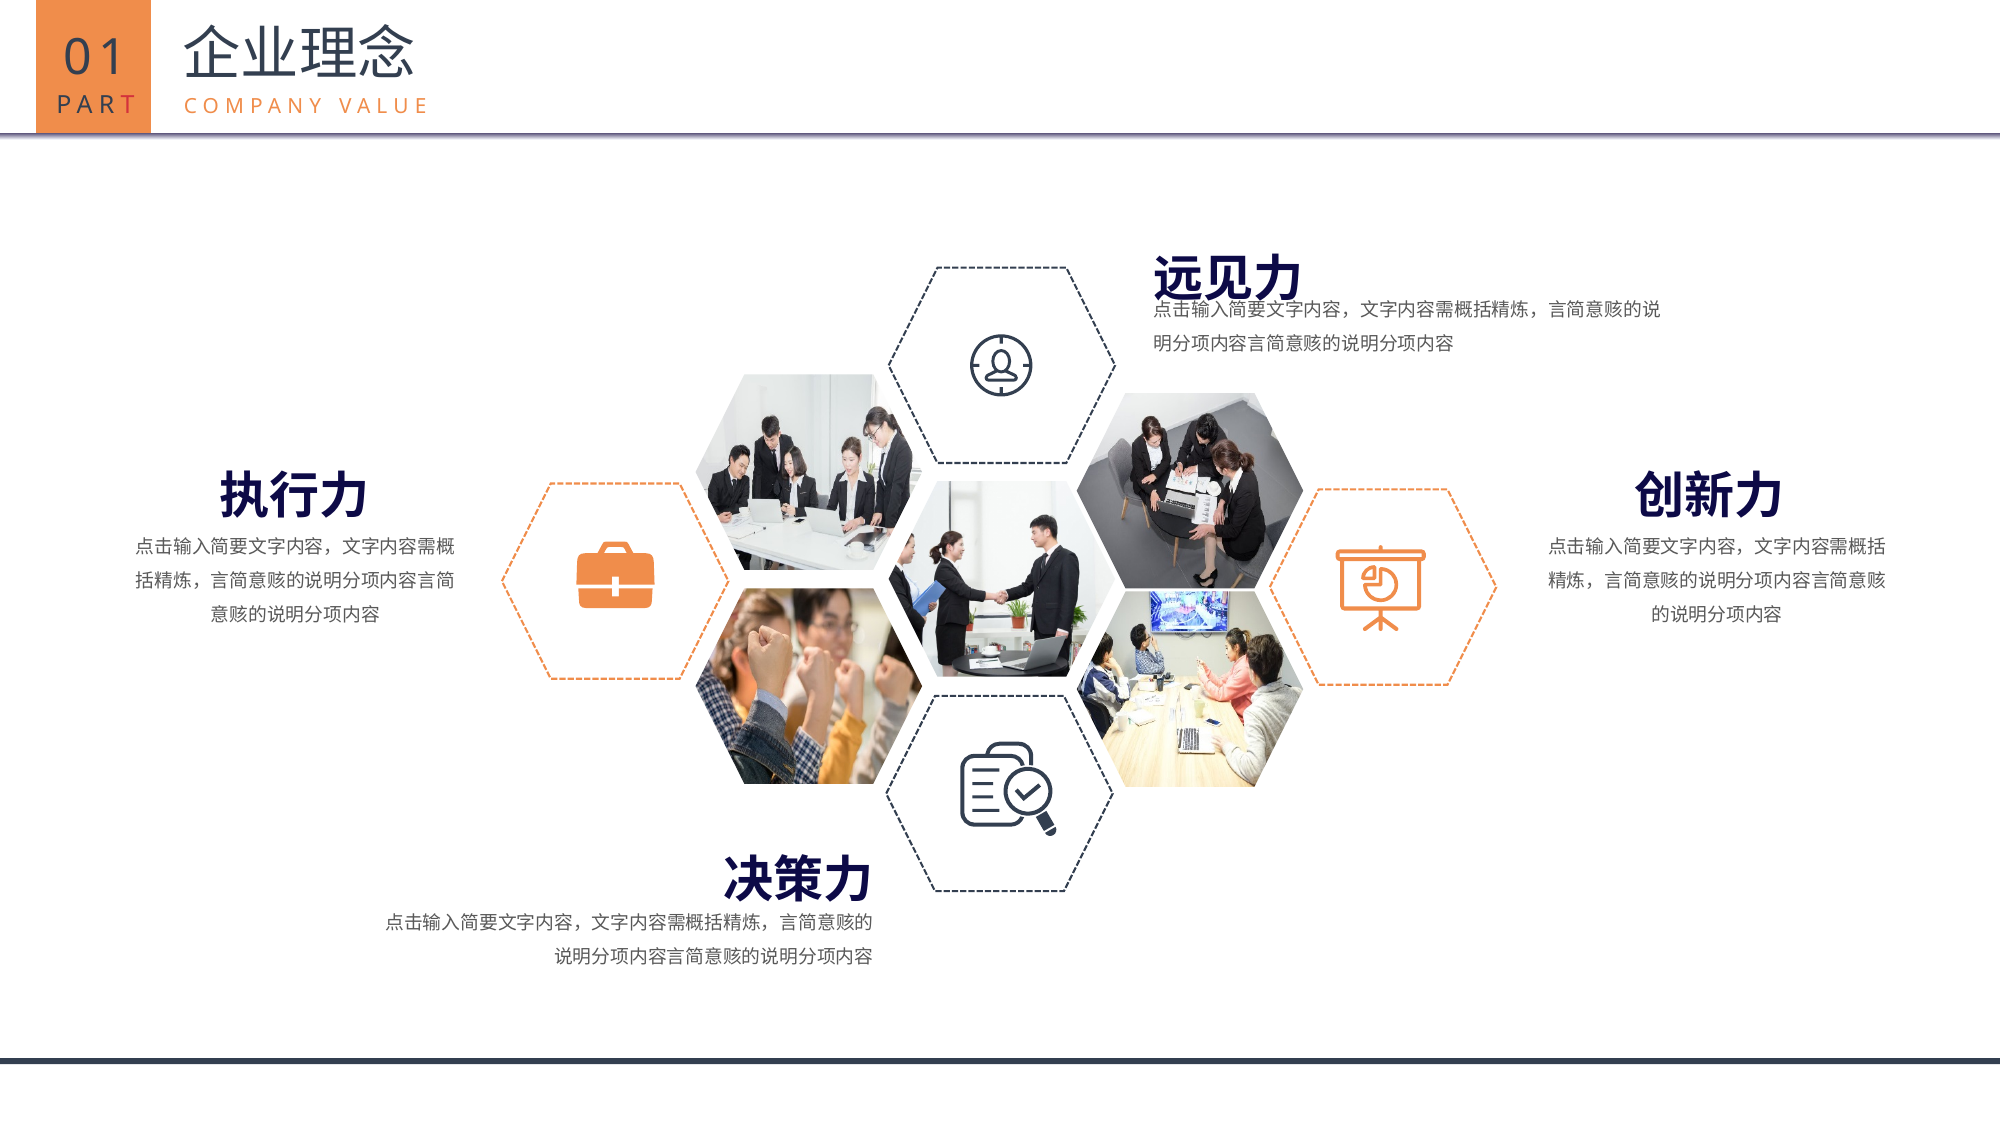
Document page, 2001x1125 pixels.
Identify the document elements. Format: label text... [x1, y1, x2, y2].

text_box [1139, 208, 1685, 360]
text_box COMPANY VALUE [168, 81, 606, 125]
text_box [364, 809, 905, 973]
text_box [694, 587, 924, 785]
text_box [0, 1057, 2000, 1065]
text_box [1075, 391, 1304, 590]
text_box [1528, 456, 1971, 631]
text_box [1075, 590, 1305, 788]
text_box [501, 483, 729, 679]
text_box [115, 455, 475, 631]
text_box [886, 695, 1113, 892]
text_box [694, 373, 924, 571]
text_box [887, 480, 1117, 678]
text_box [888, 267, 1116, 464]
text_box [1269, 489, 1497, 685]
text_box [35, 0, 156, 134]
text_box [0, 132, 2000, 140]
text_box 企业理念 [167, 8, 431, 94]
